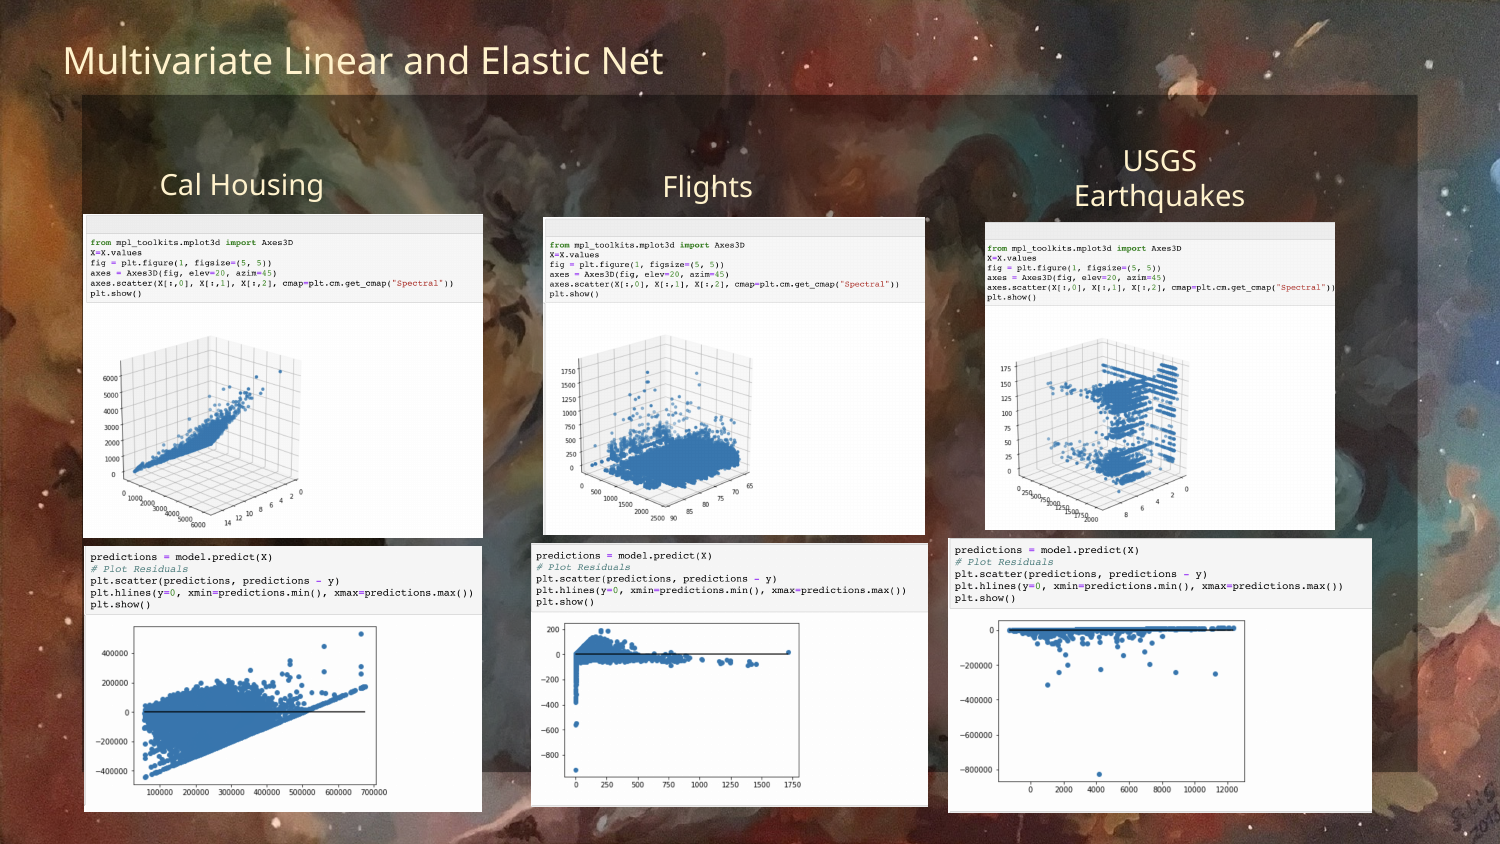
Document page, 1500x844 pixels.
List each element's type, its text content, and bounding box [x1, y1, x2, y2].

text_box USGS Earthquakes [1042, 136, 1278, 209]
title Multivariate Linear and Elastic Net [51, 12, 1449, 107]
text_box Flights [651, 162, 849, 209]
picture [0, 0, 1500, 844]
text_box Cal Housing [148, 160, 471, 206]
